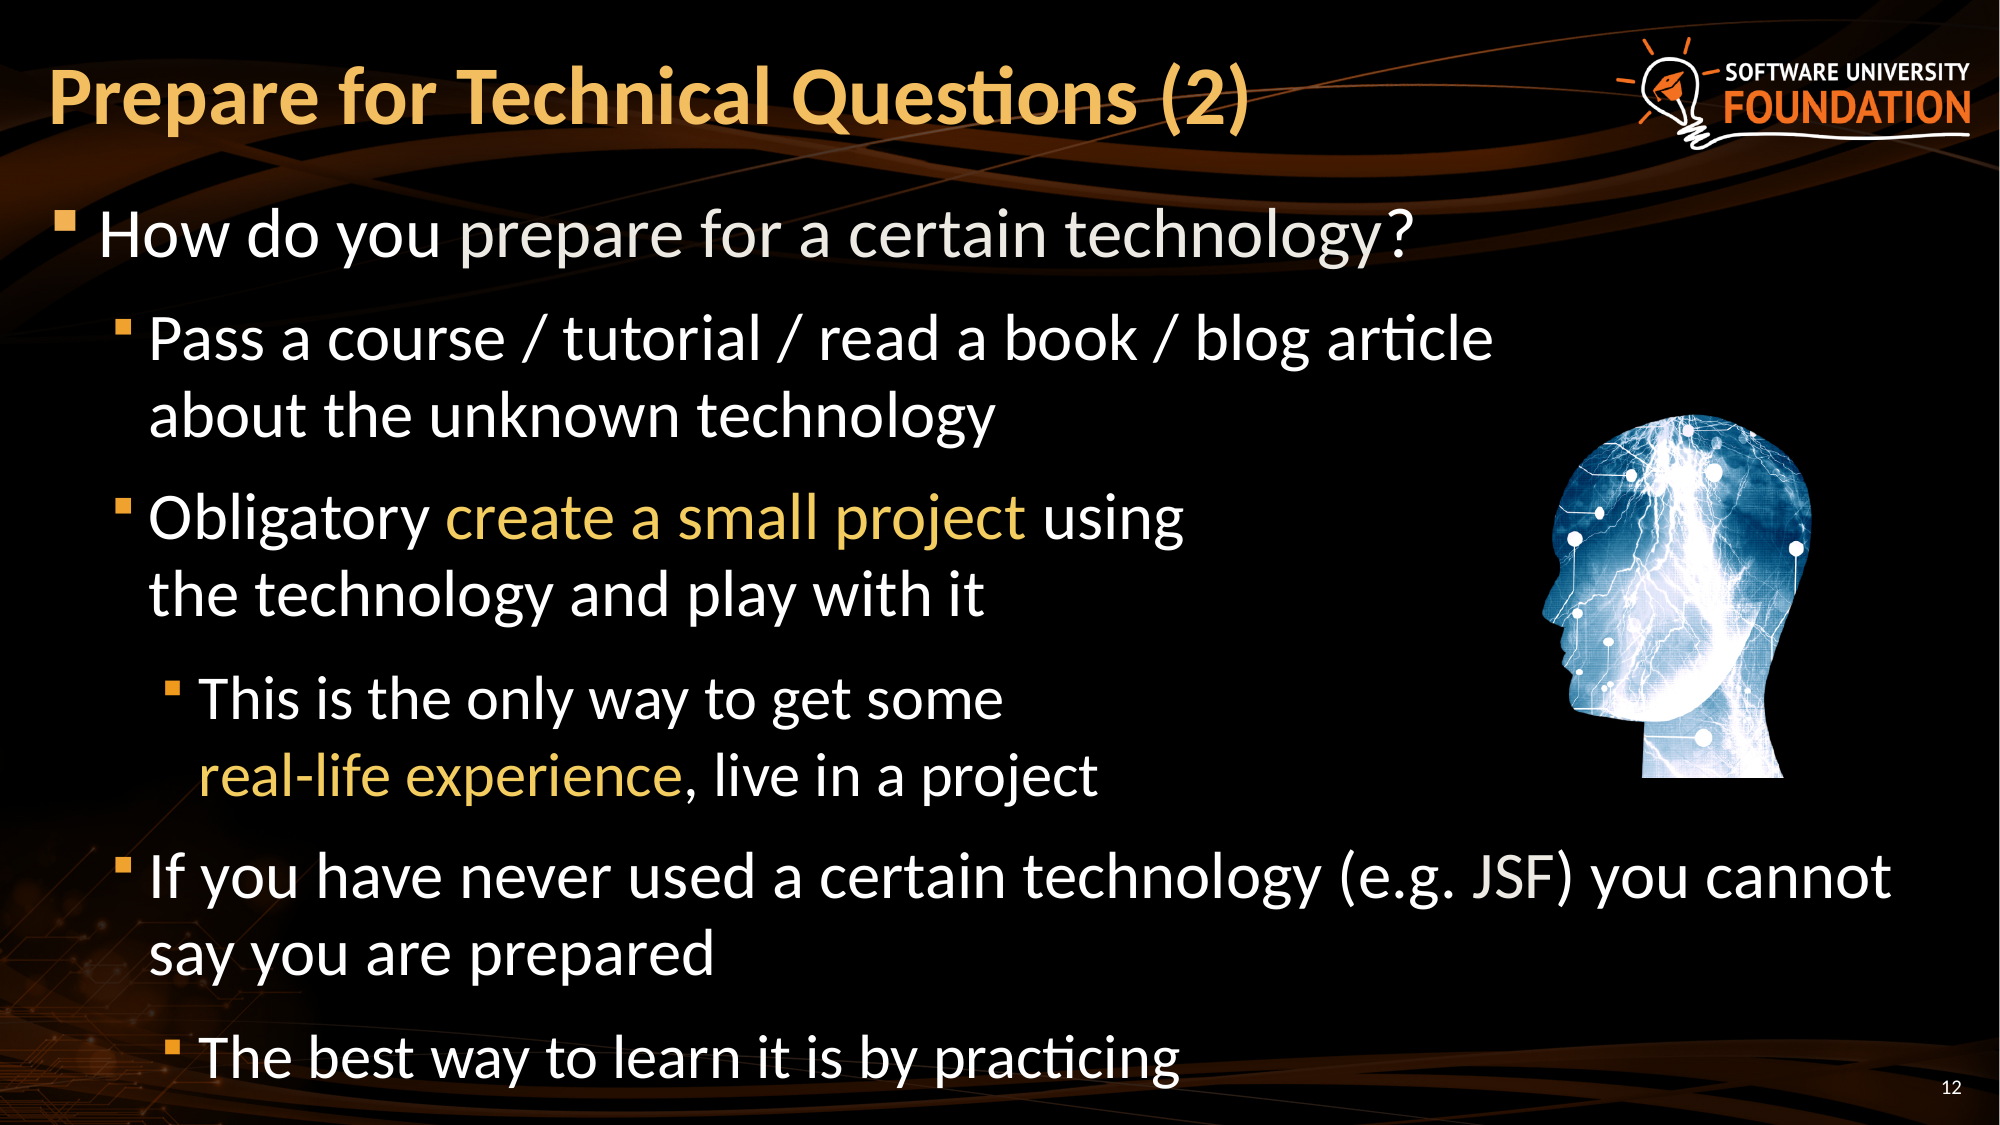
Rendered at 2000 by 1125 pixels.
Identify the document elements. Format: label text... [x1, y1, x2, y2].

list How do you prepare for a certain technology? Pass a course / tutorial / read a book / blog article about the unknown technology Obligatory create a small project using the technology and play with it This is the only way to get some real-life experience, live in a project If you have never used a certain technology (e.g. JSF) you cannot say you are prepared The best way to learn it is by practicing [31, 188, 1968, 1103]
title Prepare for Technical Questions (2) [30, 6, 1602, 189]
picture [0, 0, 2000, 1125]
